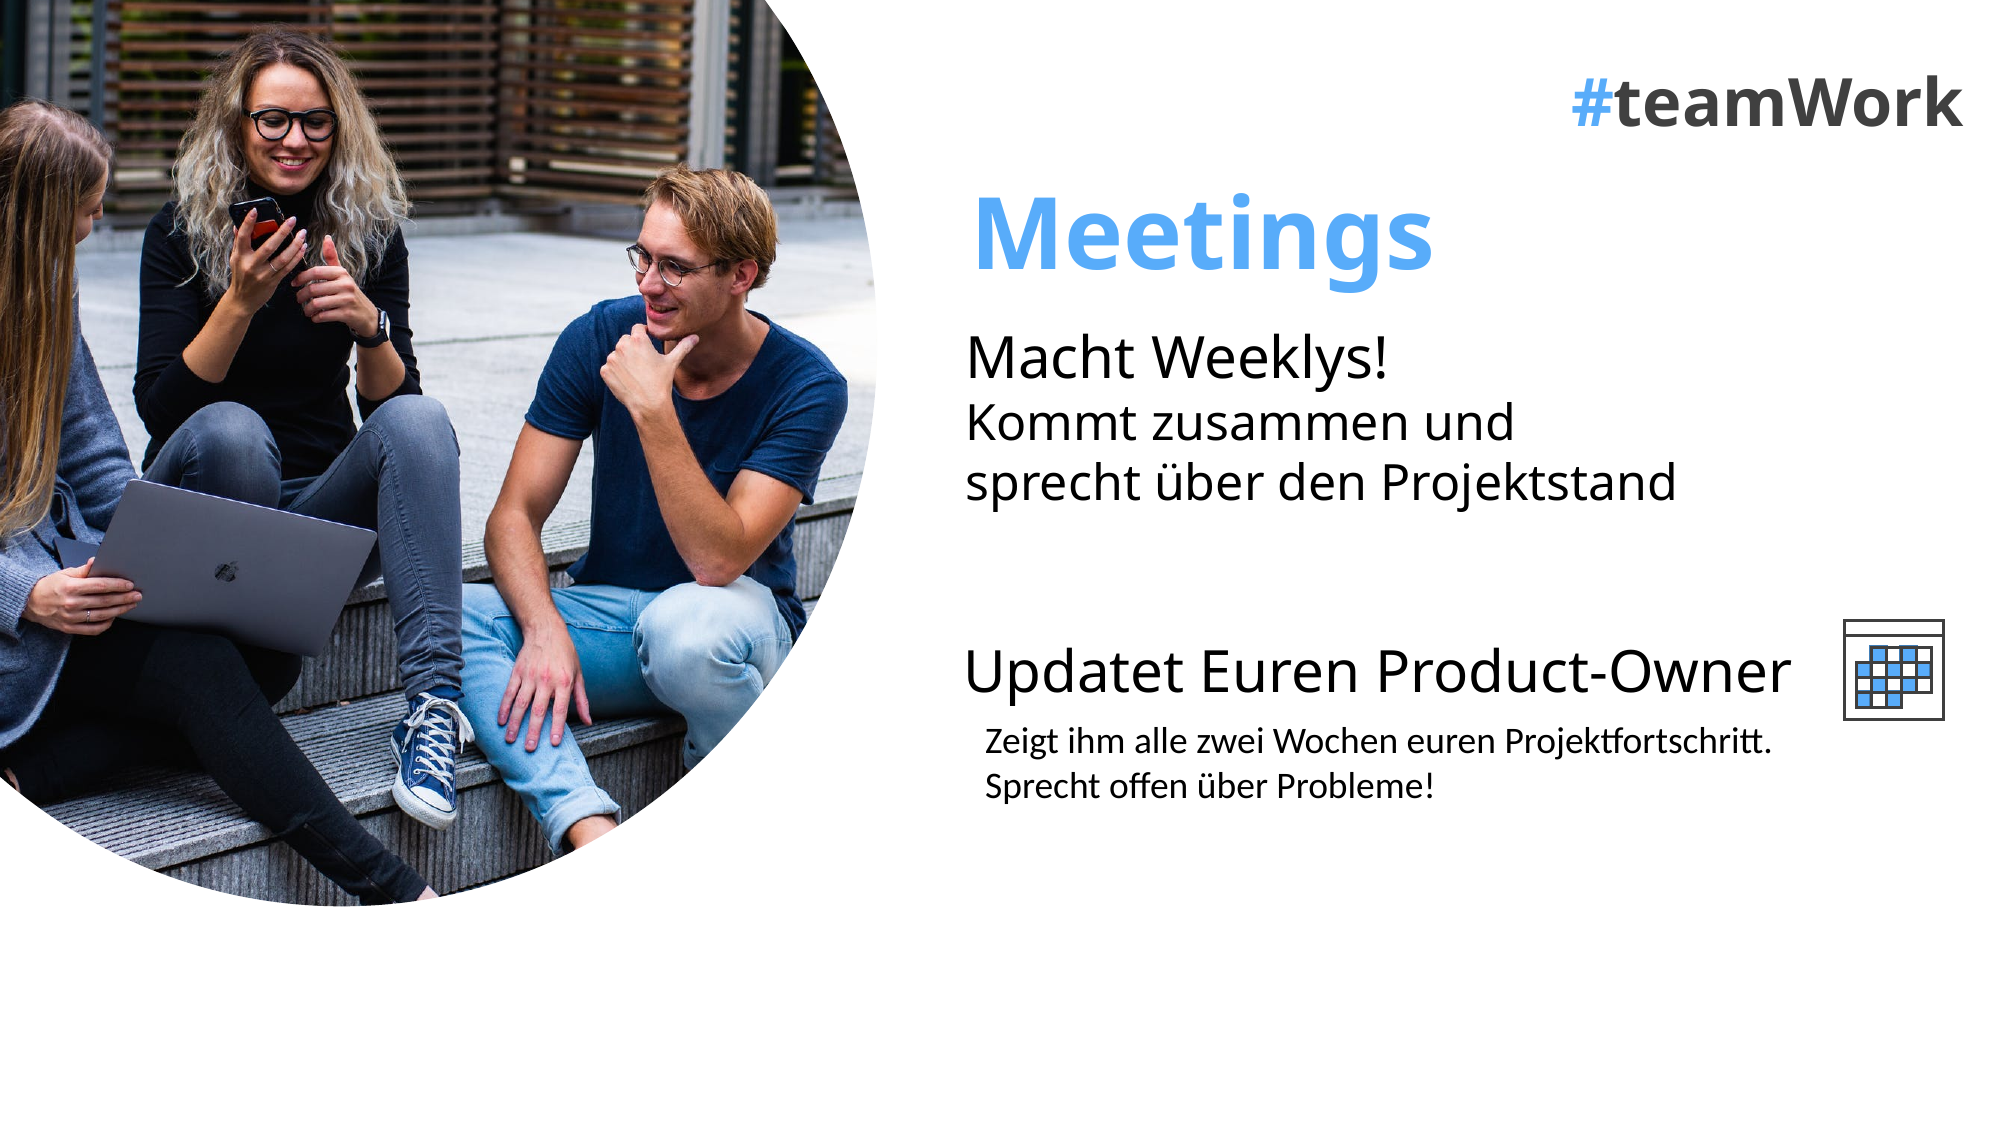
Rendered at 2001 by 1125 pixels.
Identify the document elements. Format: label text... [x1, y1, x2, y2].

text_box Macht Weeklys! Kommt zusammen und sprecht über den Projektstand [950, 312, 1694, 518]
picture [0, 0, 878, 907]
text_box Zeigt ihm alle zwei Wochen euren Projektfortschritt. Sprecht offen über Probleme! [970, 708, 1789, 813]
text_box #teamWork [1556, 52, 1980, 148]
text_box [1822, 598, 1966, 742]
text_box Meetings [956, 162, 1451, 298]
text_box Updatet Euren Product-Owner [948, 626, 1808, 712]
